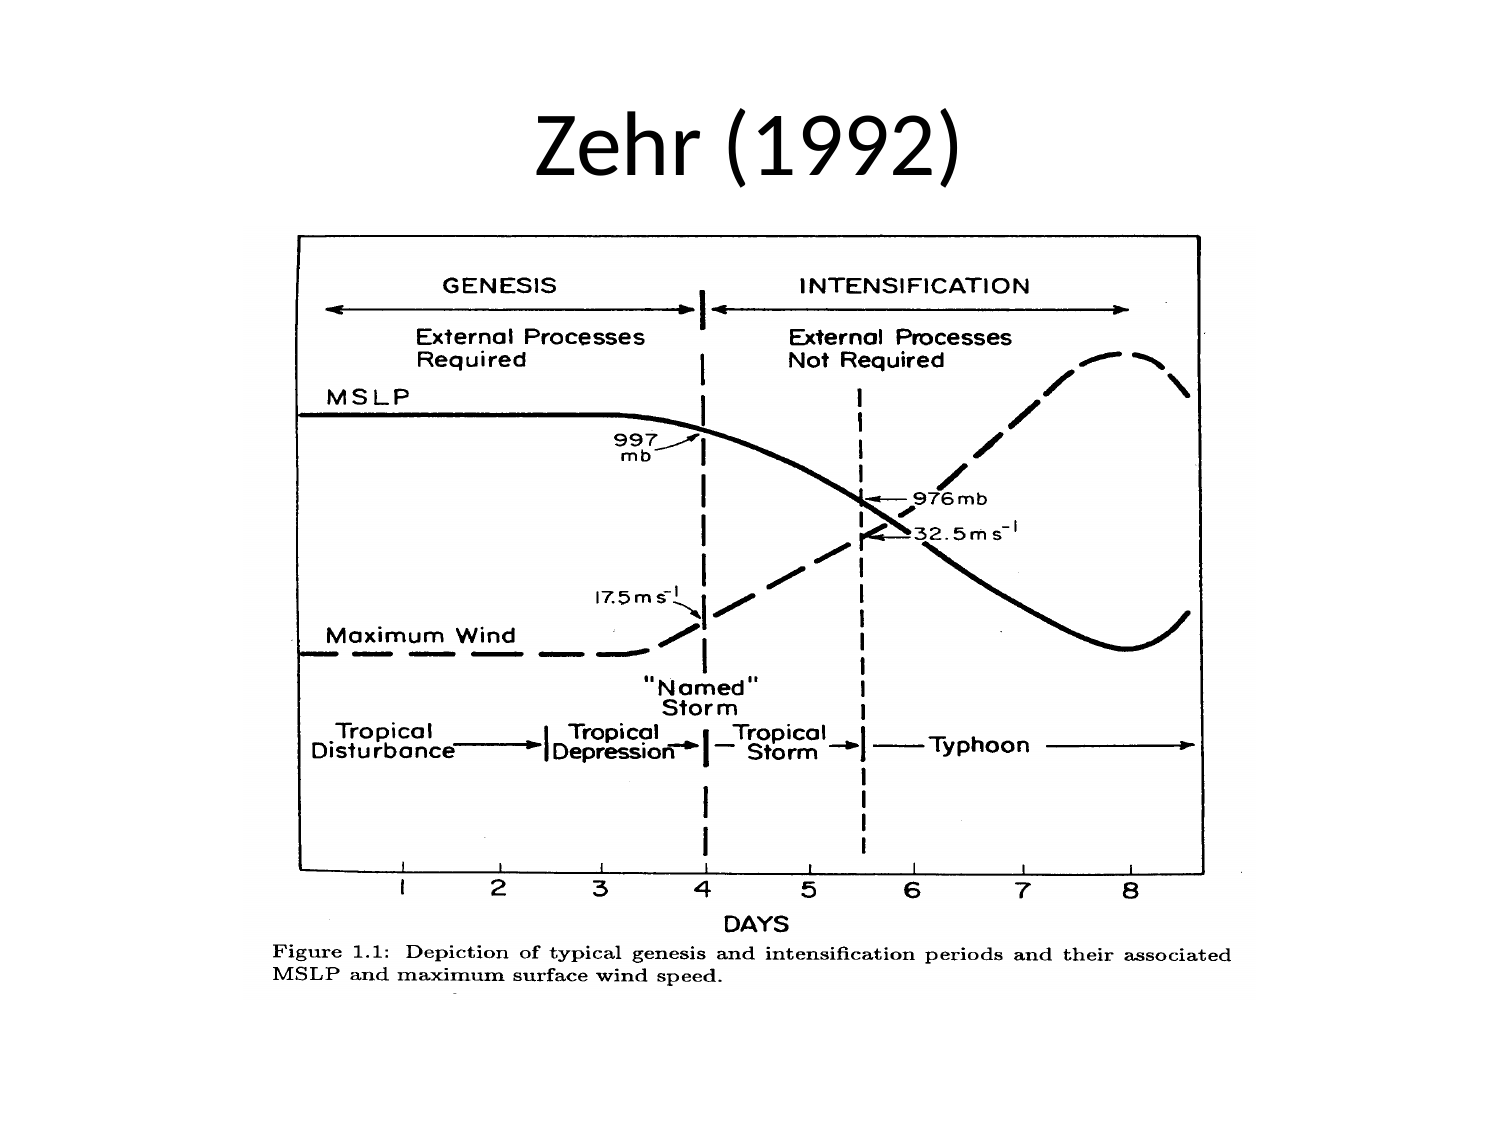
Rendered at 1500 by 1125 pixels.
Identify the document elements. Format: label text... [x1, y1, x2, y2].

picture [243, 224, 1257, 1001]
title Zehr (1992) [75, 45, 1425, 233]
